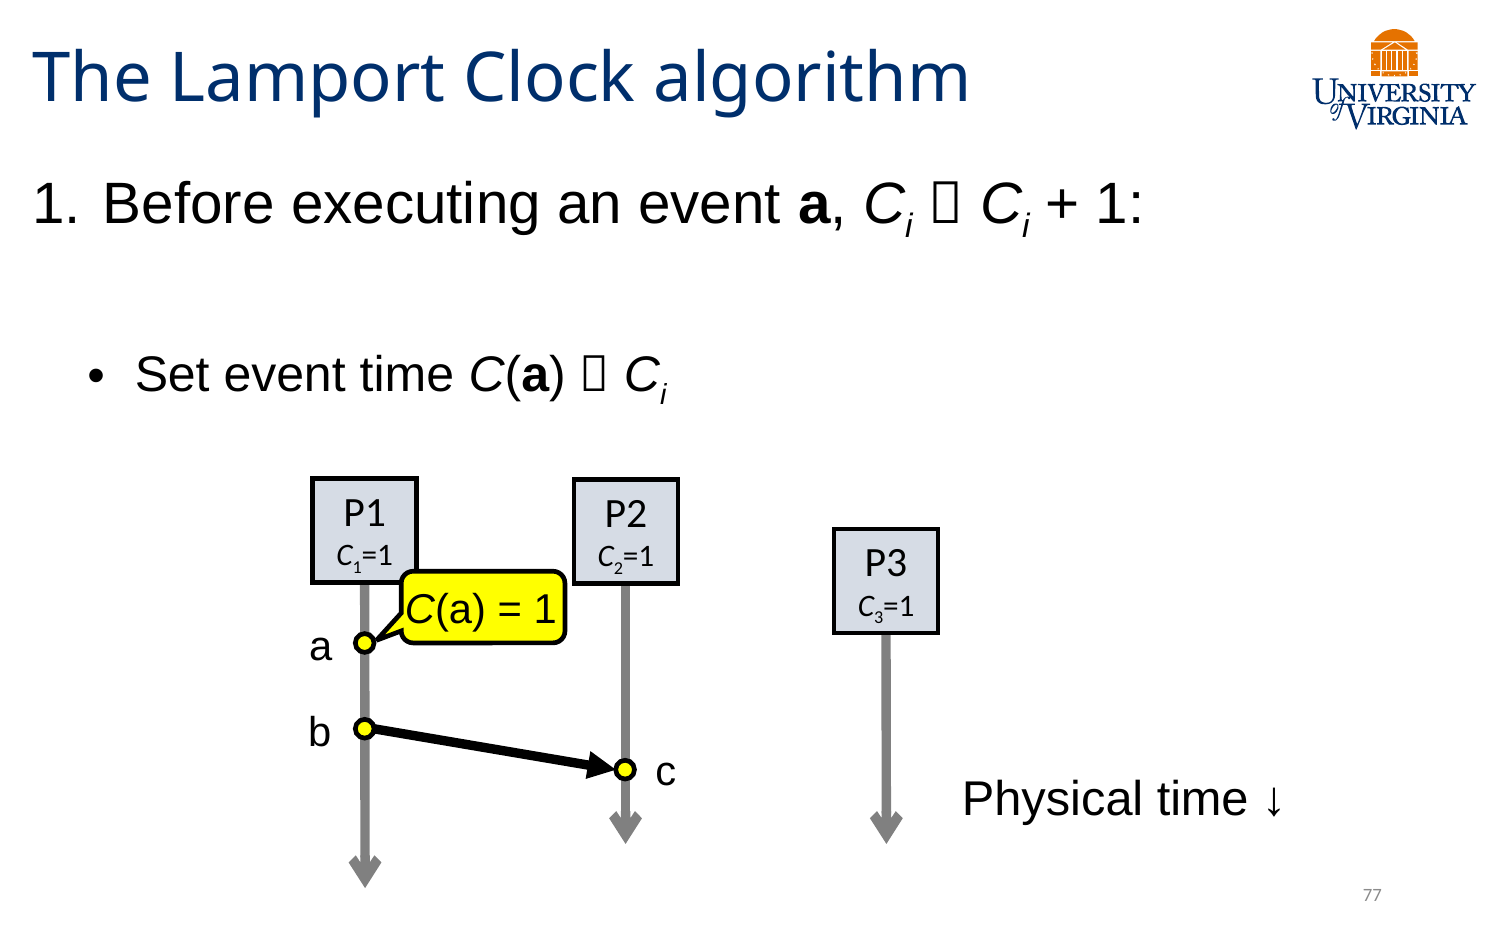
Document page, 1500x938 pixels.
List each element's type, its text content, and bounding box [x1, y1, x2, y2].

text_box [354, 718, 364, 739]
text_box [365, 718, 374, 739]
title The Lamport Clock algorithm [17, 14, 1297, 145]
text_box P1 C1=1 [312, 478, 417, 583]
text_box P3 C3=1 [834, 529, 939, 633]
text_box b [293, 697, 347, 762]
text_box Physical time ↓ [947, 759, 1302, 833]
text_box [365, 633, 375, 653]
text_box P2 C2=1 [573, 479, 678, 584]
slide_number 77 [1059, 868, 1397, 919]
text_box C(a) = 1 [376, 570, 566, 644]
text_box a [294, 611, 348, 677]
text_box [374, 728, 692, 802]
text_box [354, 633, 364, 653]
list Before executing an event a, Ci  Ci + 1: Set event time C(a)  Ci [17, 157, 1483, 845]
